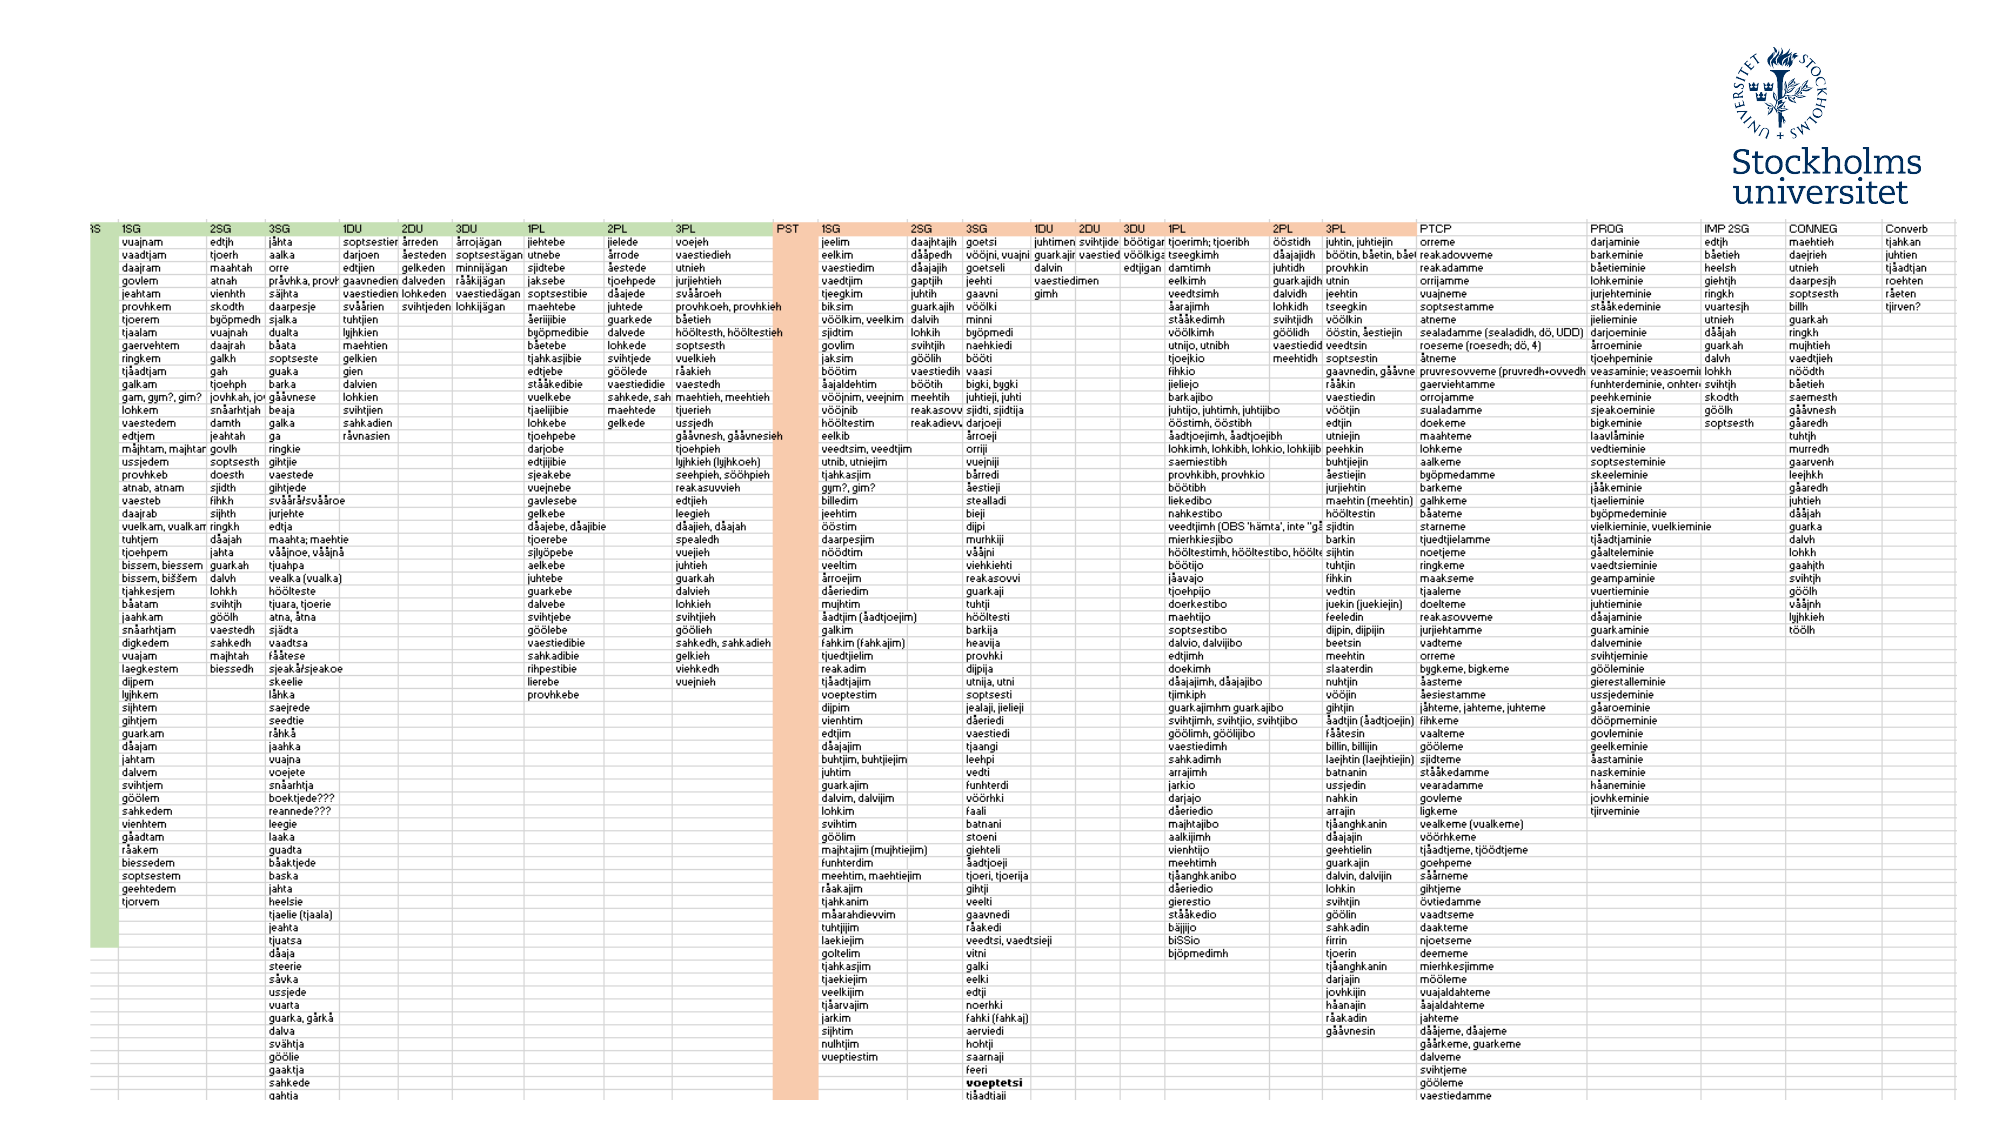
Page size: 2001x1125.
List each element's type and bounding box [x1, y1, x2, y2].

picture [1733, 47, 1921, 204]
picture [90, 219, 1957, 1100]
